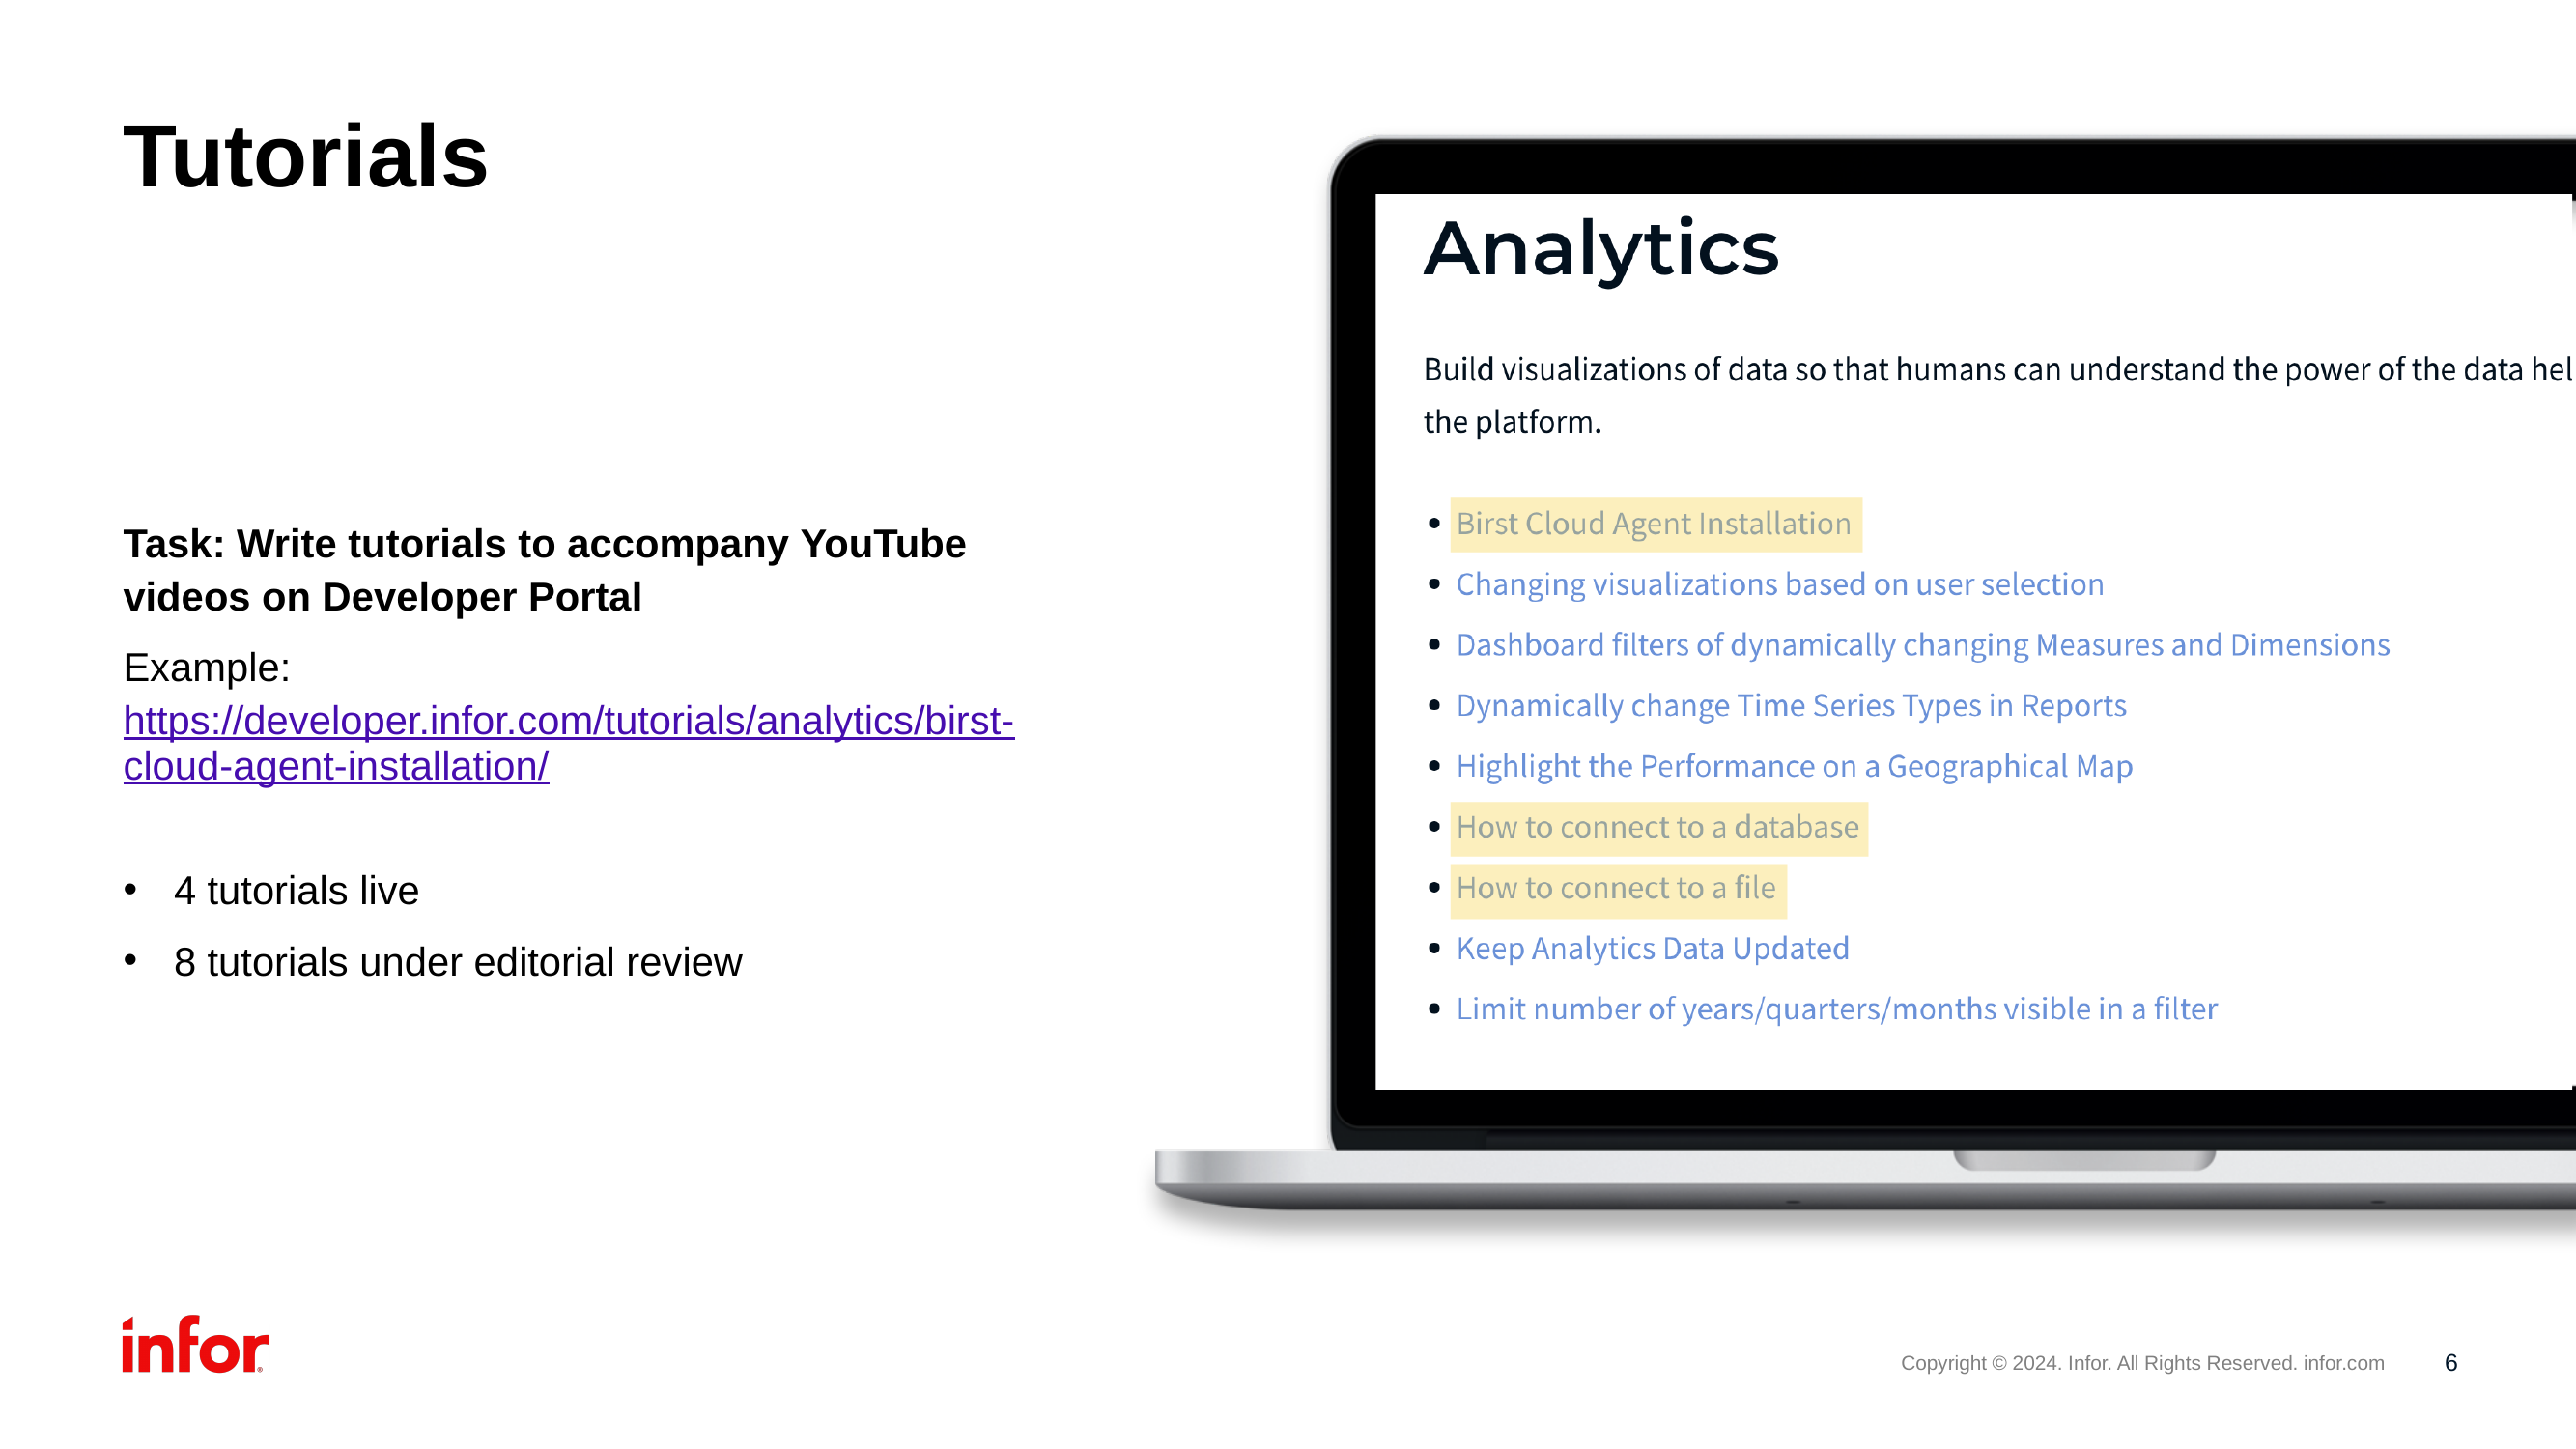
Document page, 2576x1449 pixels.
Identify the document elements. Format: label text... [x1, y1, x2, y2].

title Tutorials [123, 99, 1035, 481]
list Task: Write tutorials to accompany YouTube videos on Developer Portal Example: https://developer.infor.com/tutorials/analytics/birst-cloud-agent-installation/ 4 tutorials live 8 tutorials under editorial review [123, 512, 1035, 1160]
picture [122, 1313, 270, 1376]
picture [1155, 112, 2576, 1228]
